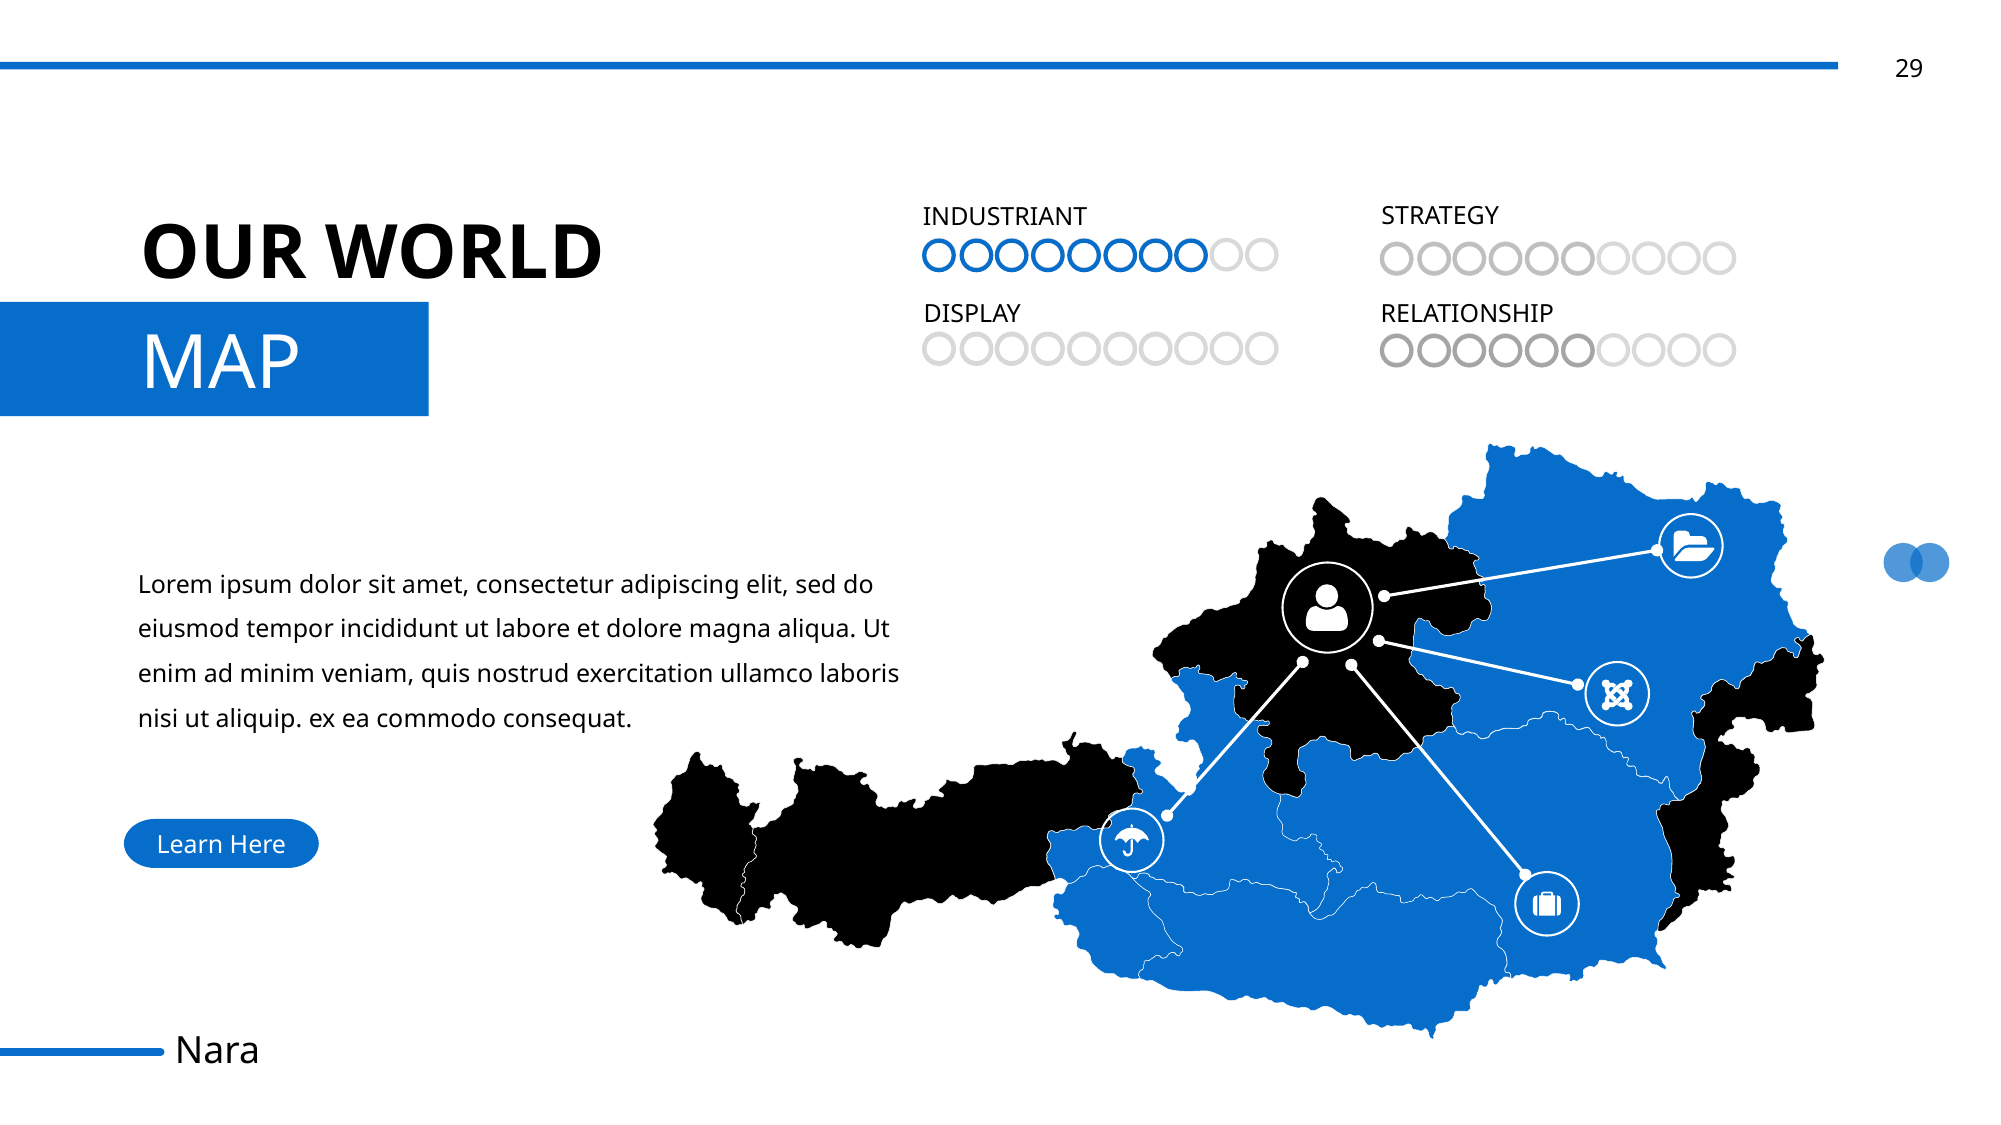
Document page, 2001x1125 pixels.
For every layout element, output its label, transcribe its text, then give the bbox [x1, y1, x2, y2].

text_box Lorem ipsum dolor sit amet, consectetur adipiscing elit, sed do eiusmod tempor incididunt ut labore et dolore magna aliqua. Ut enim ad minim veniam, quis nostrud exercitation ullamco laboris nisi ut aliquip. ex ea commodo consequat. [123, 545, 653, 740]
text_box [924, 239, 1277, 270]
text_box STRATEGY [1366, 192, 1575, 237]
text_box INDUSTRIANT [908, 192, 1118, 238]
text_box DISPLAY [908, 290, 1206, 335]
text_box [0, 195, 665, 417]
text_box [1381, 243, 1735, 273]
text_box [1381, 244, 1593, 274]
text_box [653, 443, 1825, 1040]
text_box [1381, 335, 1593, 366]
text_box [1099, 513, 1723, 936]
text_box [924, 240, 1206, 271]
text_box RELATIONSHIP [1365, 290, 1629, 336]
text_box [924, 333, 1277, 364]
text_box Learn Here [122, 817, 320, 870]
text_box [1593, 335, 1735, 365]
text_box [924, 334, 1171, 364]
